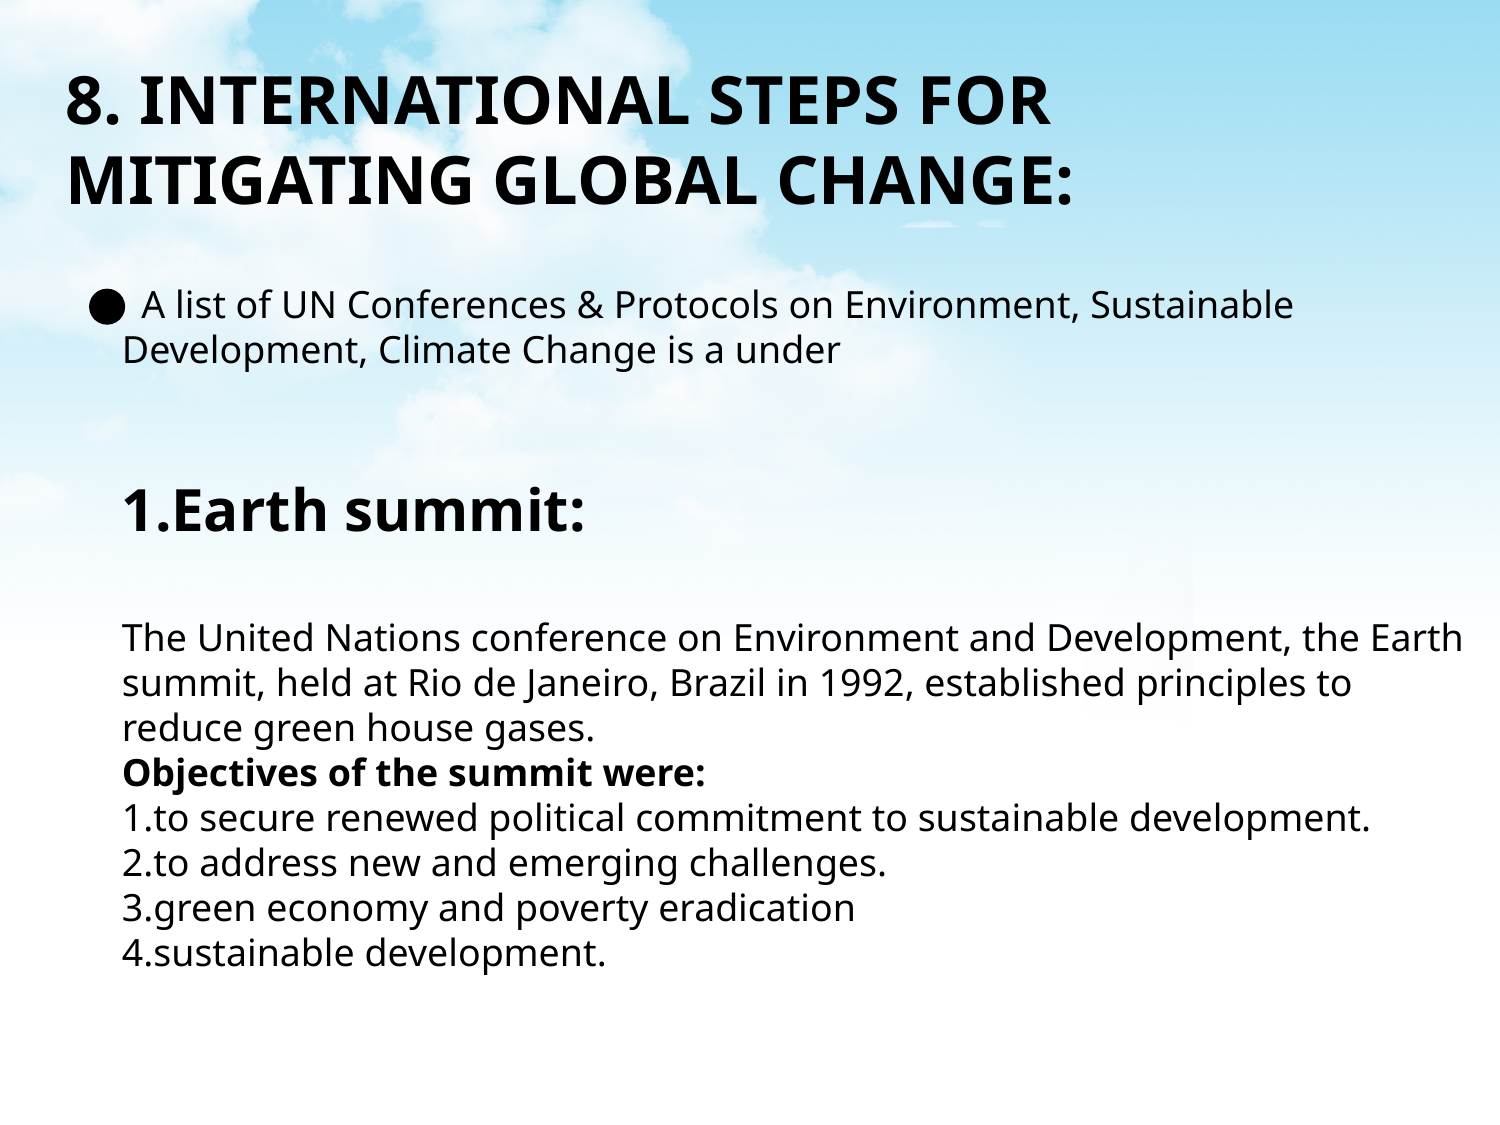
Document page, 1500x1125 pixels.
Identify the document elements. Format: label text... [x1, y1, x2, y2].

text_box 1.Earth summit: The United Nations conference on Environment and Development, the Earth summit, held at Rio de Janeiro, Brazil in 1992, established principles to reduce green house gases. Objectives of the summit were: 1.to secure renewed political commitment to sustainable development. 2.to address new and emerging challenges. 3.green economy and poverty eradication 4.sustainable development. [107, 466, 1495, 981]
picture [0, 0, 1500, 1125]
text_box [89, 288, 126, 325]
text_box 8. INTERNATIONAL STEPS FOR MITIGATING GLOBAL CHANGE: [50, 50, 1434, 225]
text_box A list of UN Conferences & Protocols on Environment, Sustainable Development, Climate Change is a under [107, 273, 1474, 379]
